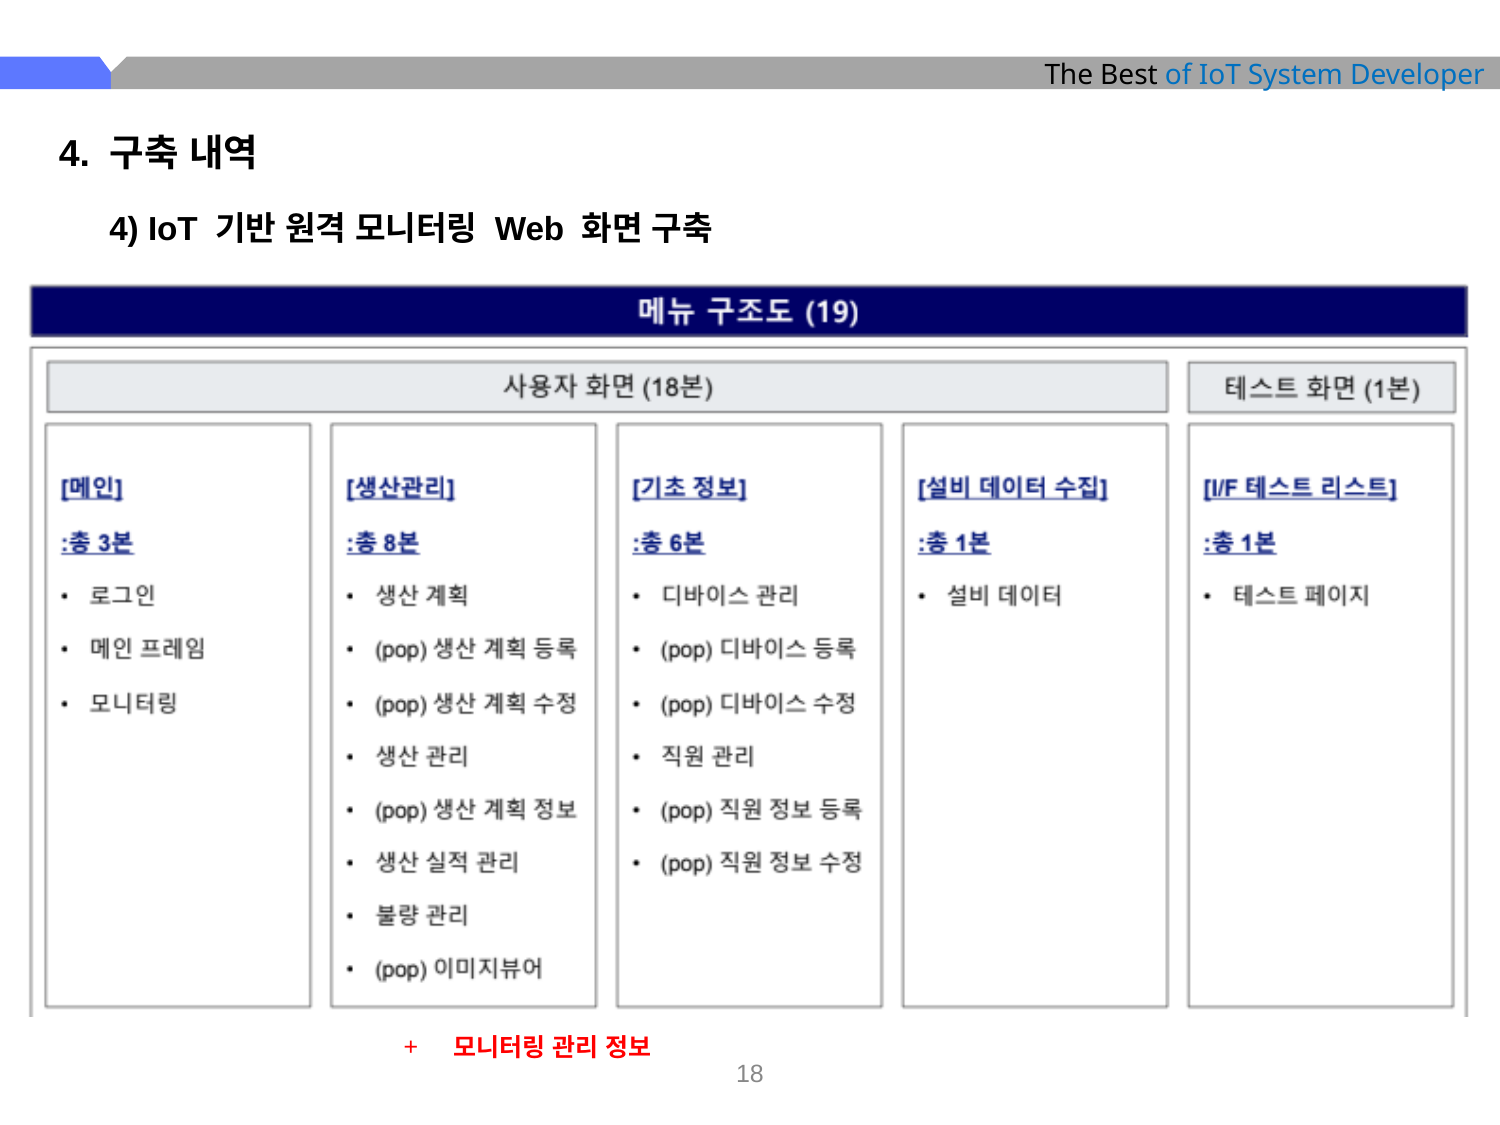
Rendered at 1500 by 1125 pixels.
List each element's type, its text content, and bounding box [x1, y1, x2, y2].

text_box 모니터링 관리 정보 [363, 1026, 714, 1077]
slide_number ‹#› [581, 1042, 919, 1103]
picture [24, 279, 1476, 1017]
text_box 4) IoT 기반 원격 모니터링 Web 화면 구축 [94, 199, 767, 255]
text_box 4. 구축 내역 [43, 121, 279, 182]
